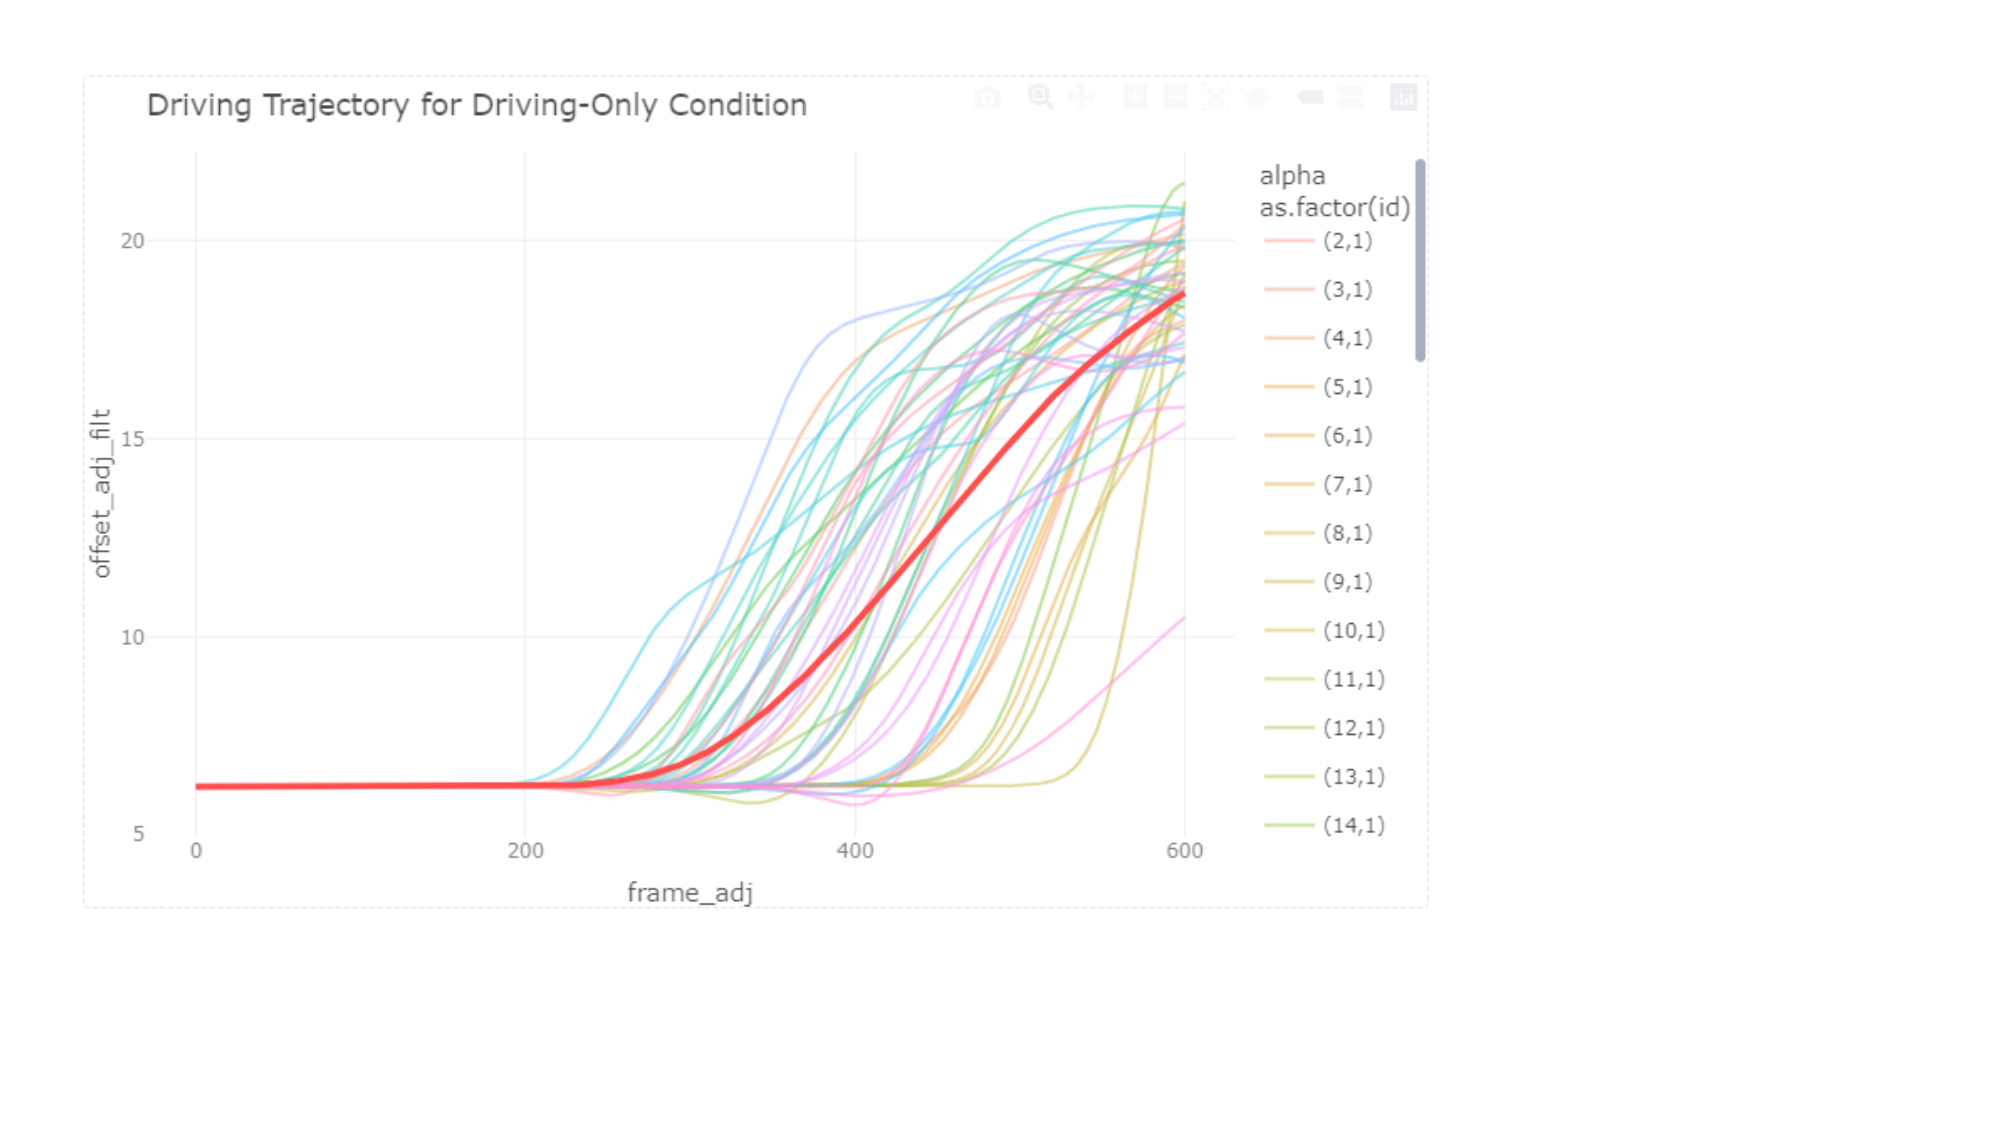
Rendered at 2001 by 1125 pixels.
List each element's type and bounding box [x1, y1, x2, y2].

picture [73, 67, 1436, 917]
